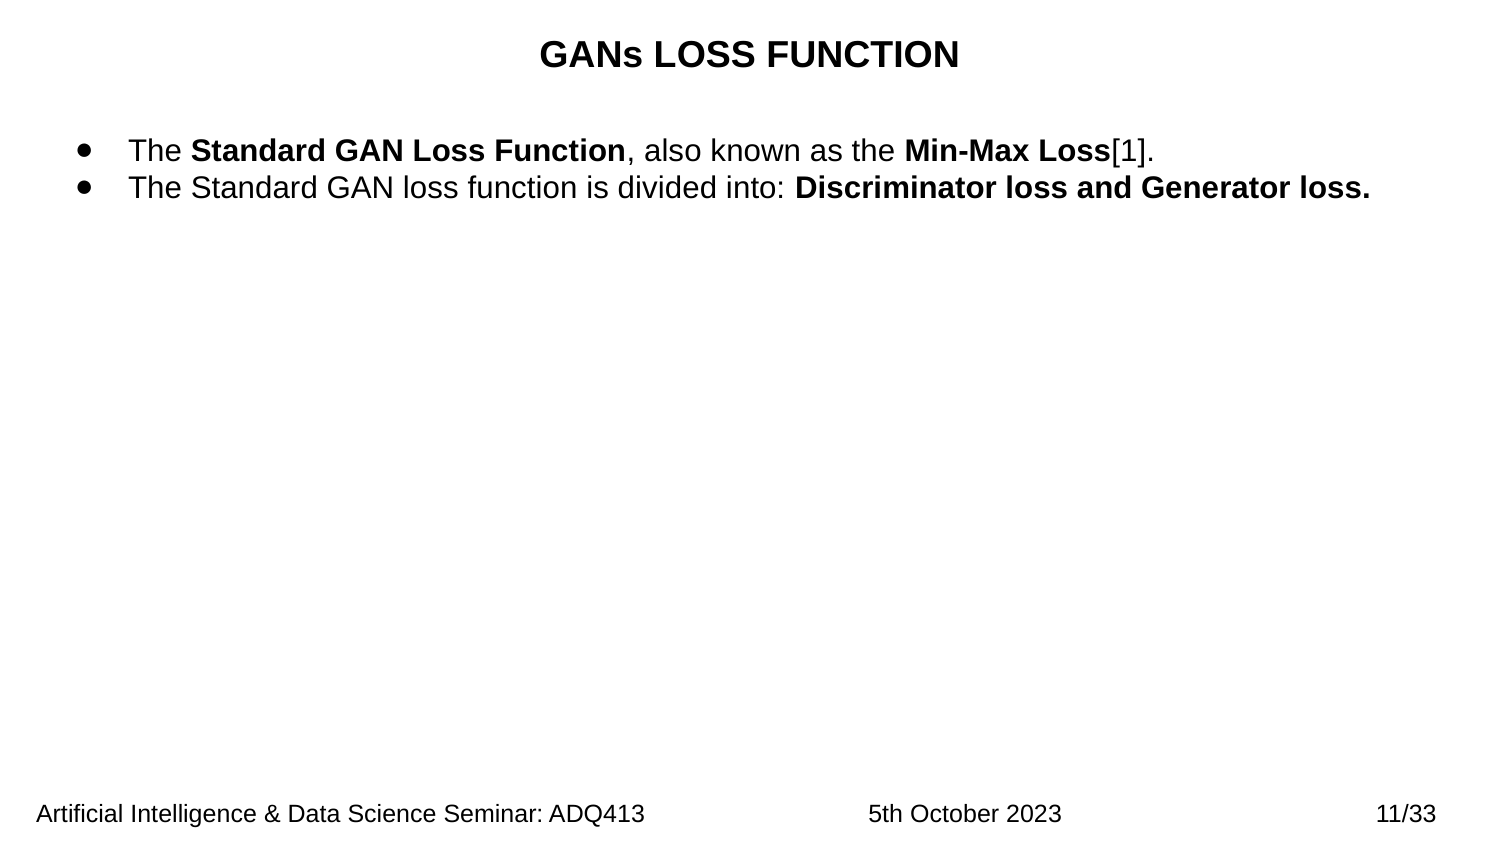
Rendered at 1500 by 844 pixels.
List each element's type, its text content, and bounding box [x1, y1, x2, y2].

text_box GANs LOSS FUNCTION [0, 15, 1500, 91]
text_box The Standard GAN Loss Function, also known as the Min-Max Loss[1]. The Standard GAN loss function is divided into: Discriminator loss and Generator loss. [38, 114, 1462, 220]
text_box Artificial Intelligence & Data Science Seminar: ADQ413 5th October 2023 11/33 [0, 782, 1500, 843]
